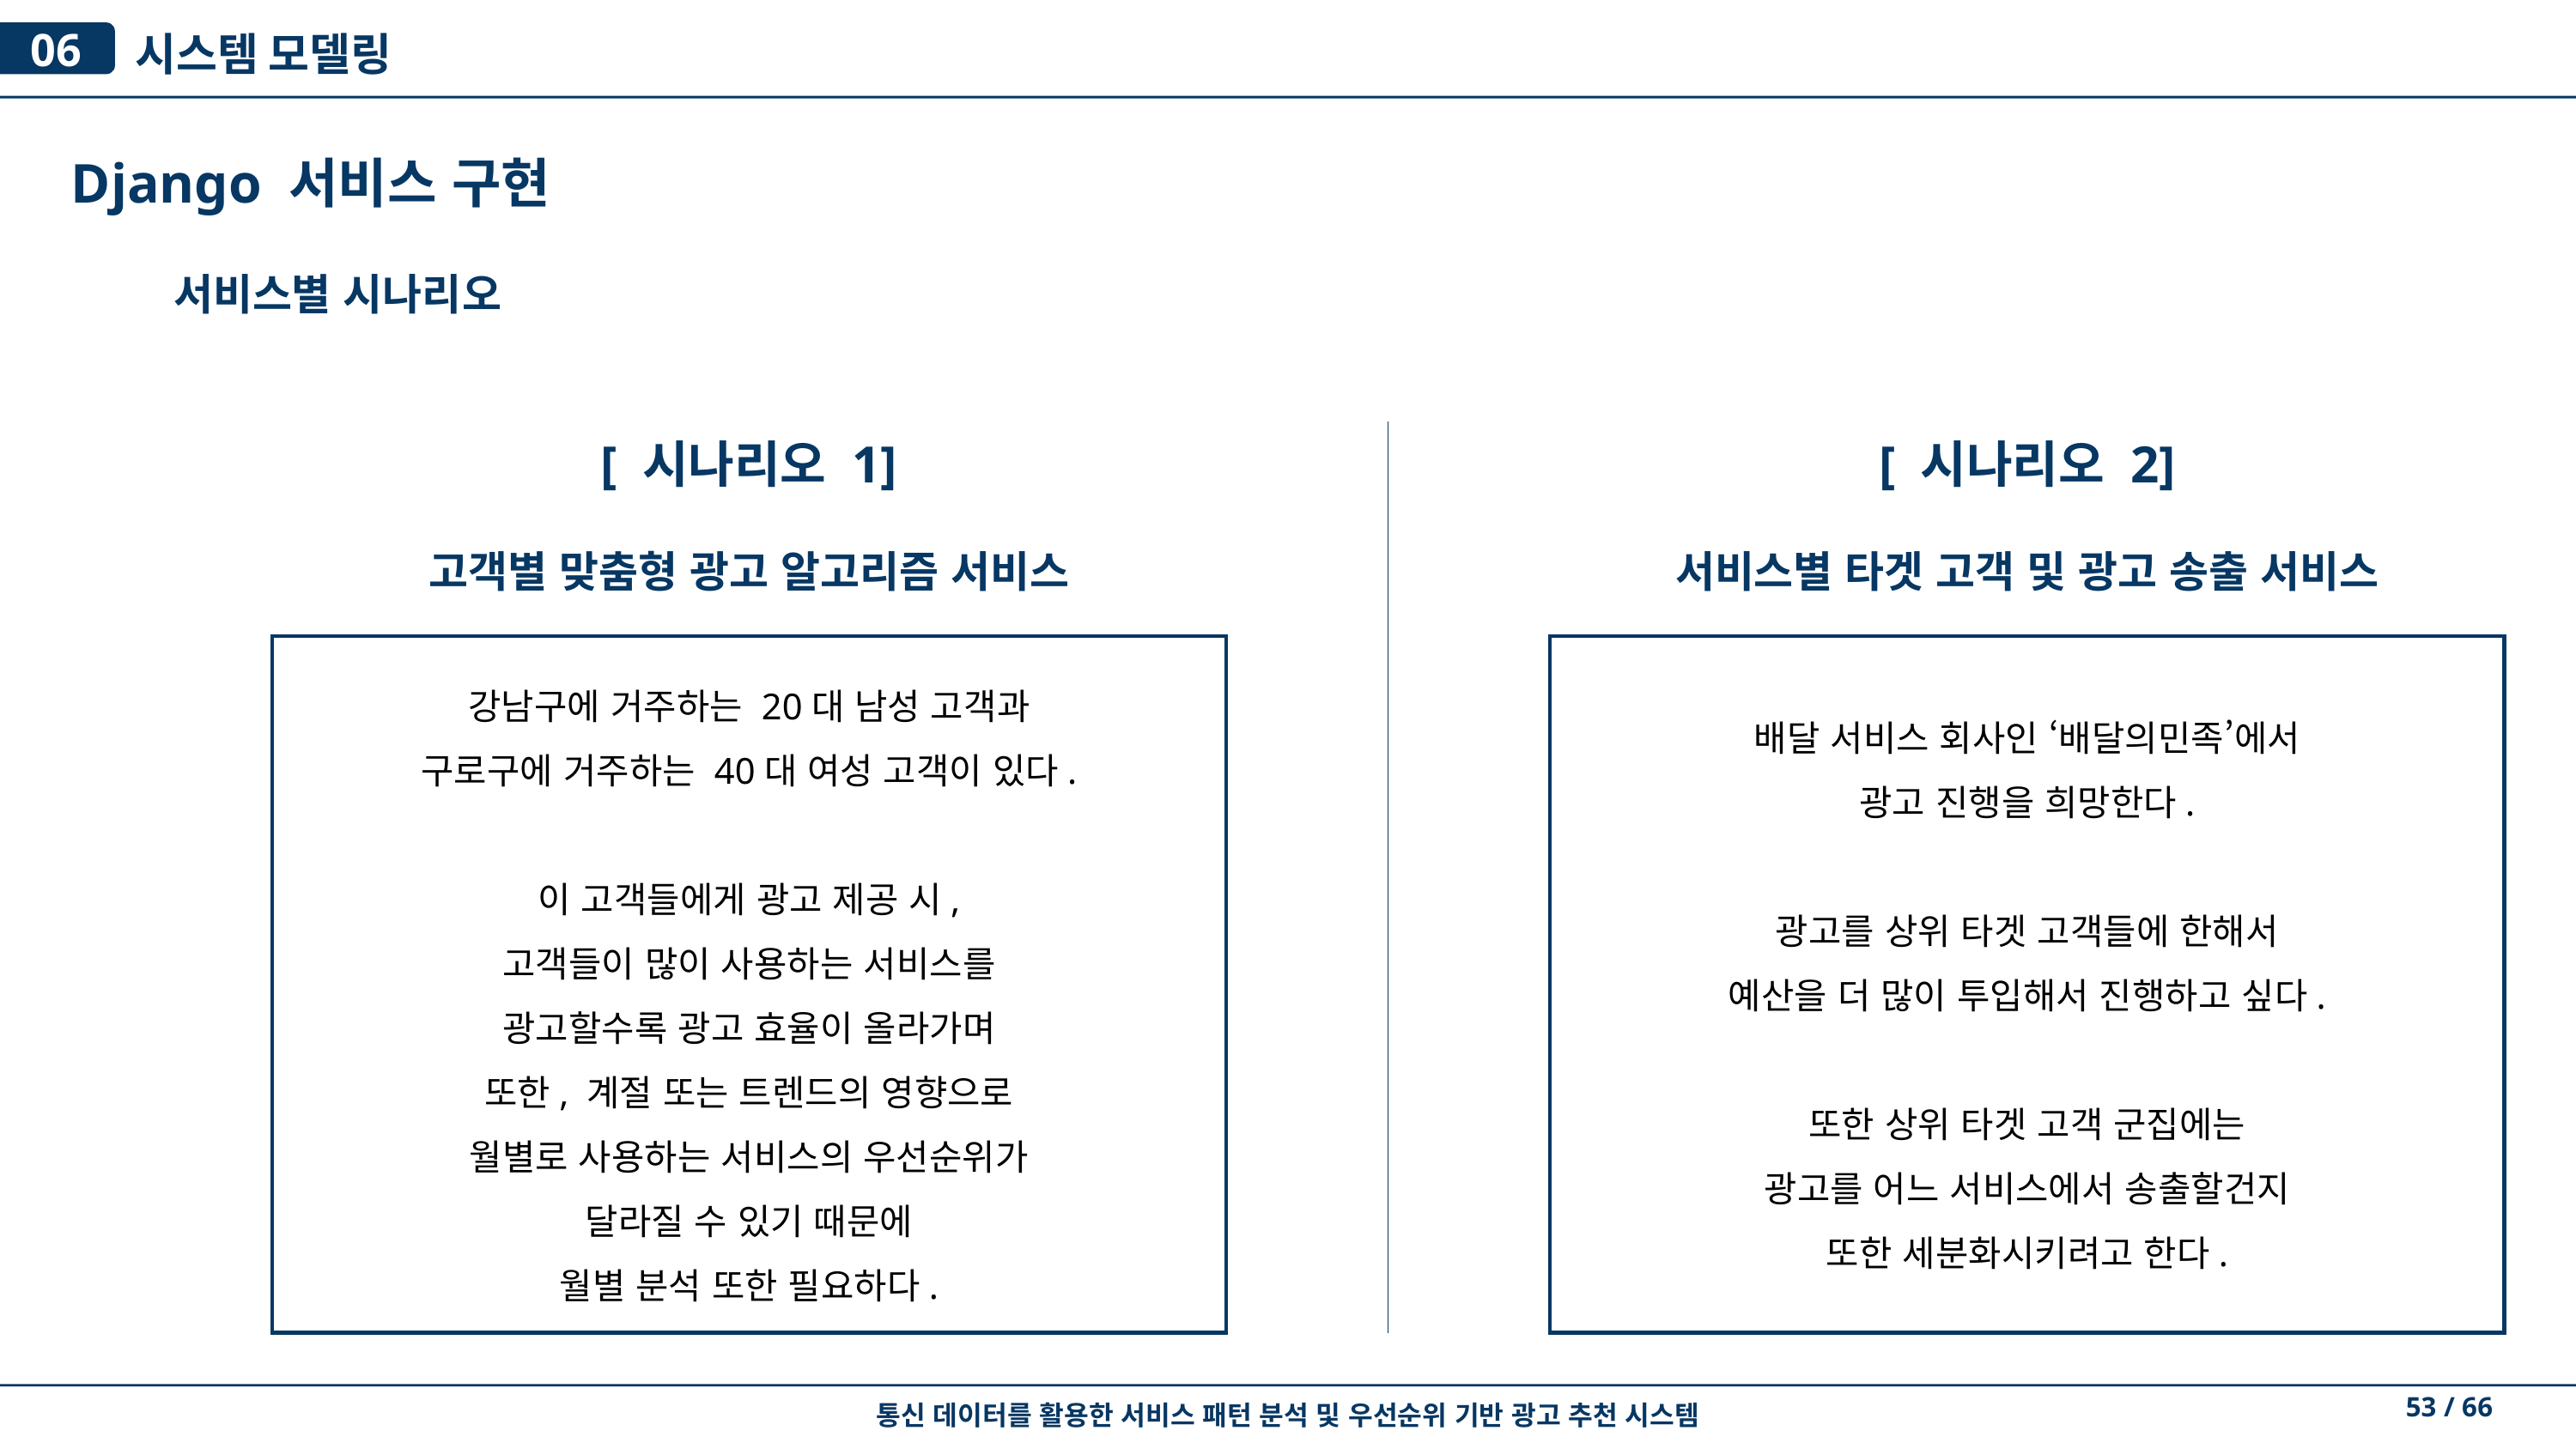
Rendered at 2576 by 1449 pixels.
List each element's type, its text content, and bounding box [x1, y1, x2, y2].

text_box Django 서비스 구현 [70, 136, 1801, 215]
text_box [ 시나리오 2] 서비스별 타겟 고객 및 광고 송출 서비스 [1623, 421, 2432, 609]
text_box 배달 서비스 회사인 ‘배달의민족’에서 광고 진행을 희망한다. 광고를 상위 타겟 고객들에 한해서 예산을 더 많이 투입해서 진행하고 싶다. 또한 상위 타겟 고객 군집에는 광고를 어느 서비스에서 송출할건지 또한 세분화시키려고 한다. [1549, 635, 2505, 1333]
text_box 서비스별 시나리오 [173, 257, 1904, 319]
text_box [ 시나리오 1] 고객별 맞춤형 광고 알고리즘 서비스 [344, 421, 1154, 609]
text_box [0, 15, 2576, 99]
text_box 강남구에 거주하는 20대 남성 고객과 구로구에 거주하는 40대 여성 고객이 있다. 이 고객들에게 광고 제공 시, 고객들이 많이 사용하는 서비스를 광고할수록 광고 효율이 올라가며 또한, 계절 또는 트렌드의 영향으로 월별로 사용하는 서비스의 우선순위가 달라질 수 있기 때문에 월별 분석 또한 필요하다. [271, 635, 1227, 1333]
